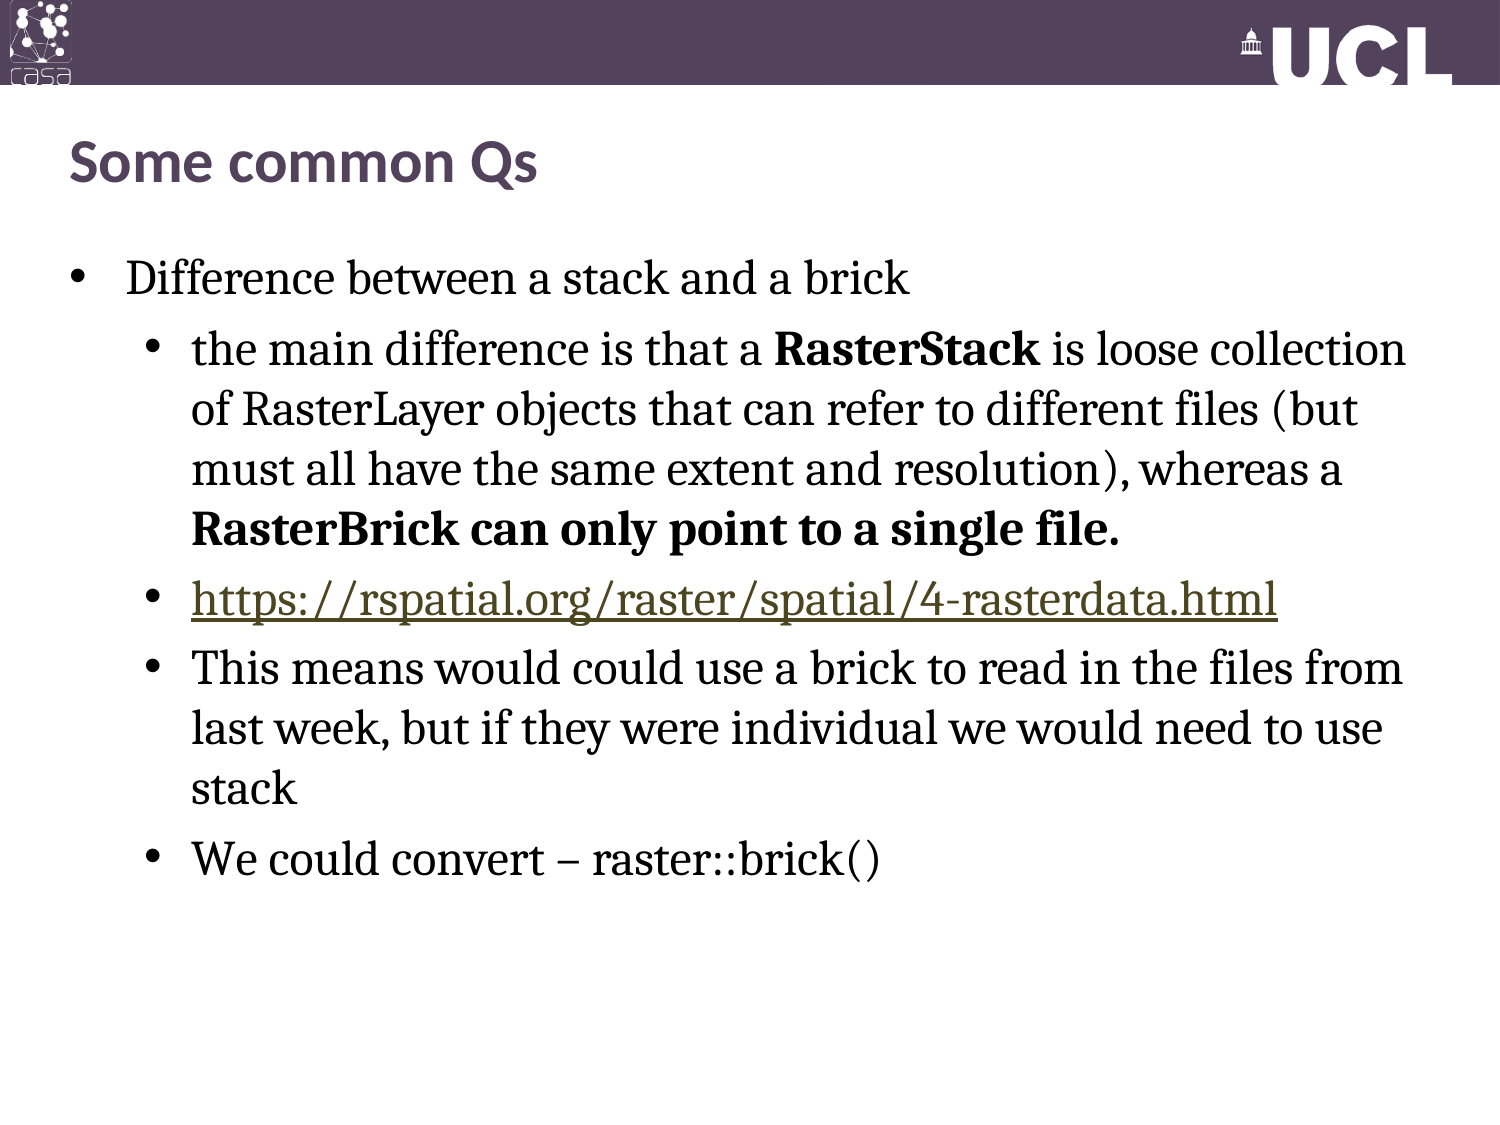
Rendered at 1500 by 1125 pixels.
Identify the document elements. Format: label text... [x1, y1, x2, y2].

list Difference between a stack and a brick the main difference is that a RasterStack is loose collection of RasterLayer objects that can refer to different files (but must all have the same extent and resolution), whereas a RasterBrick can only point to a single file. https://rspatial.org/raster/spatial/4-rasterdata.html This means would could use a brick to read in the files from last week, but if they were individual we would need to use stack We could convert – raster::brick() [54, 237, 1447, 1100]
title Some common Qs [54, 112, 1447, 213]
picture [0, 0, 1500, 85]
